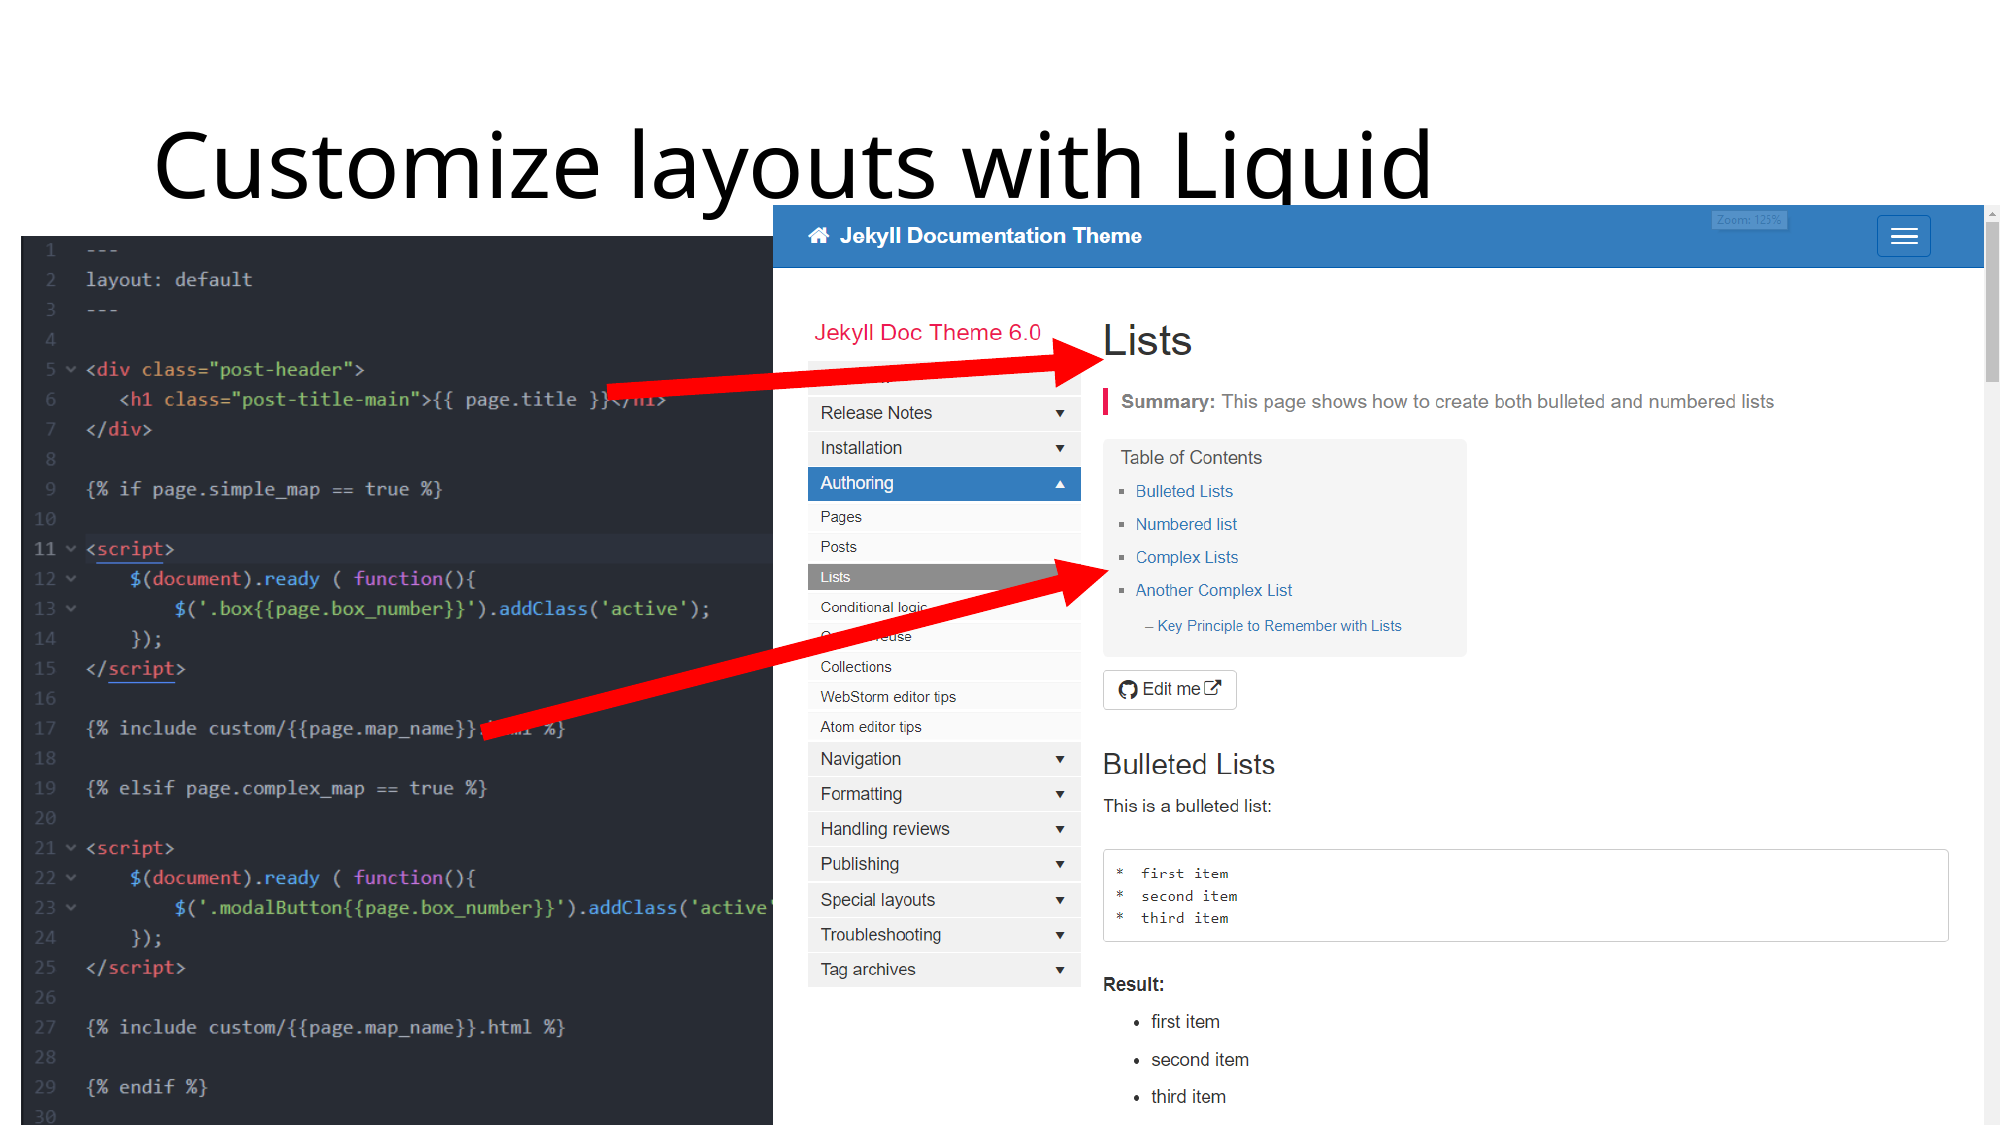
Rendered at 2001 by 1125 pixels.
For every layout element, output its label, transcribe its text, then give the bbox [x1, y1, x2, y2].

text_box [481, 570, 1109, 733]
picture [20, 205, 2000, 1125]
title Customize layouts with Liquid [137, 59, 1863, 236]
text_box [607, 359, 1104, 393]
